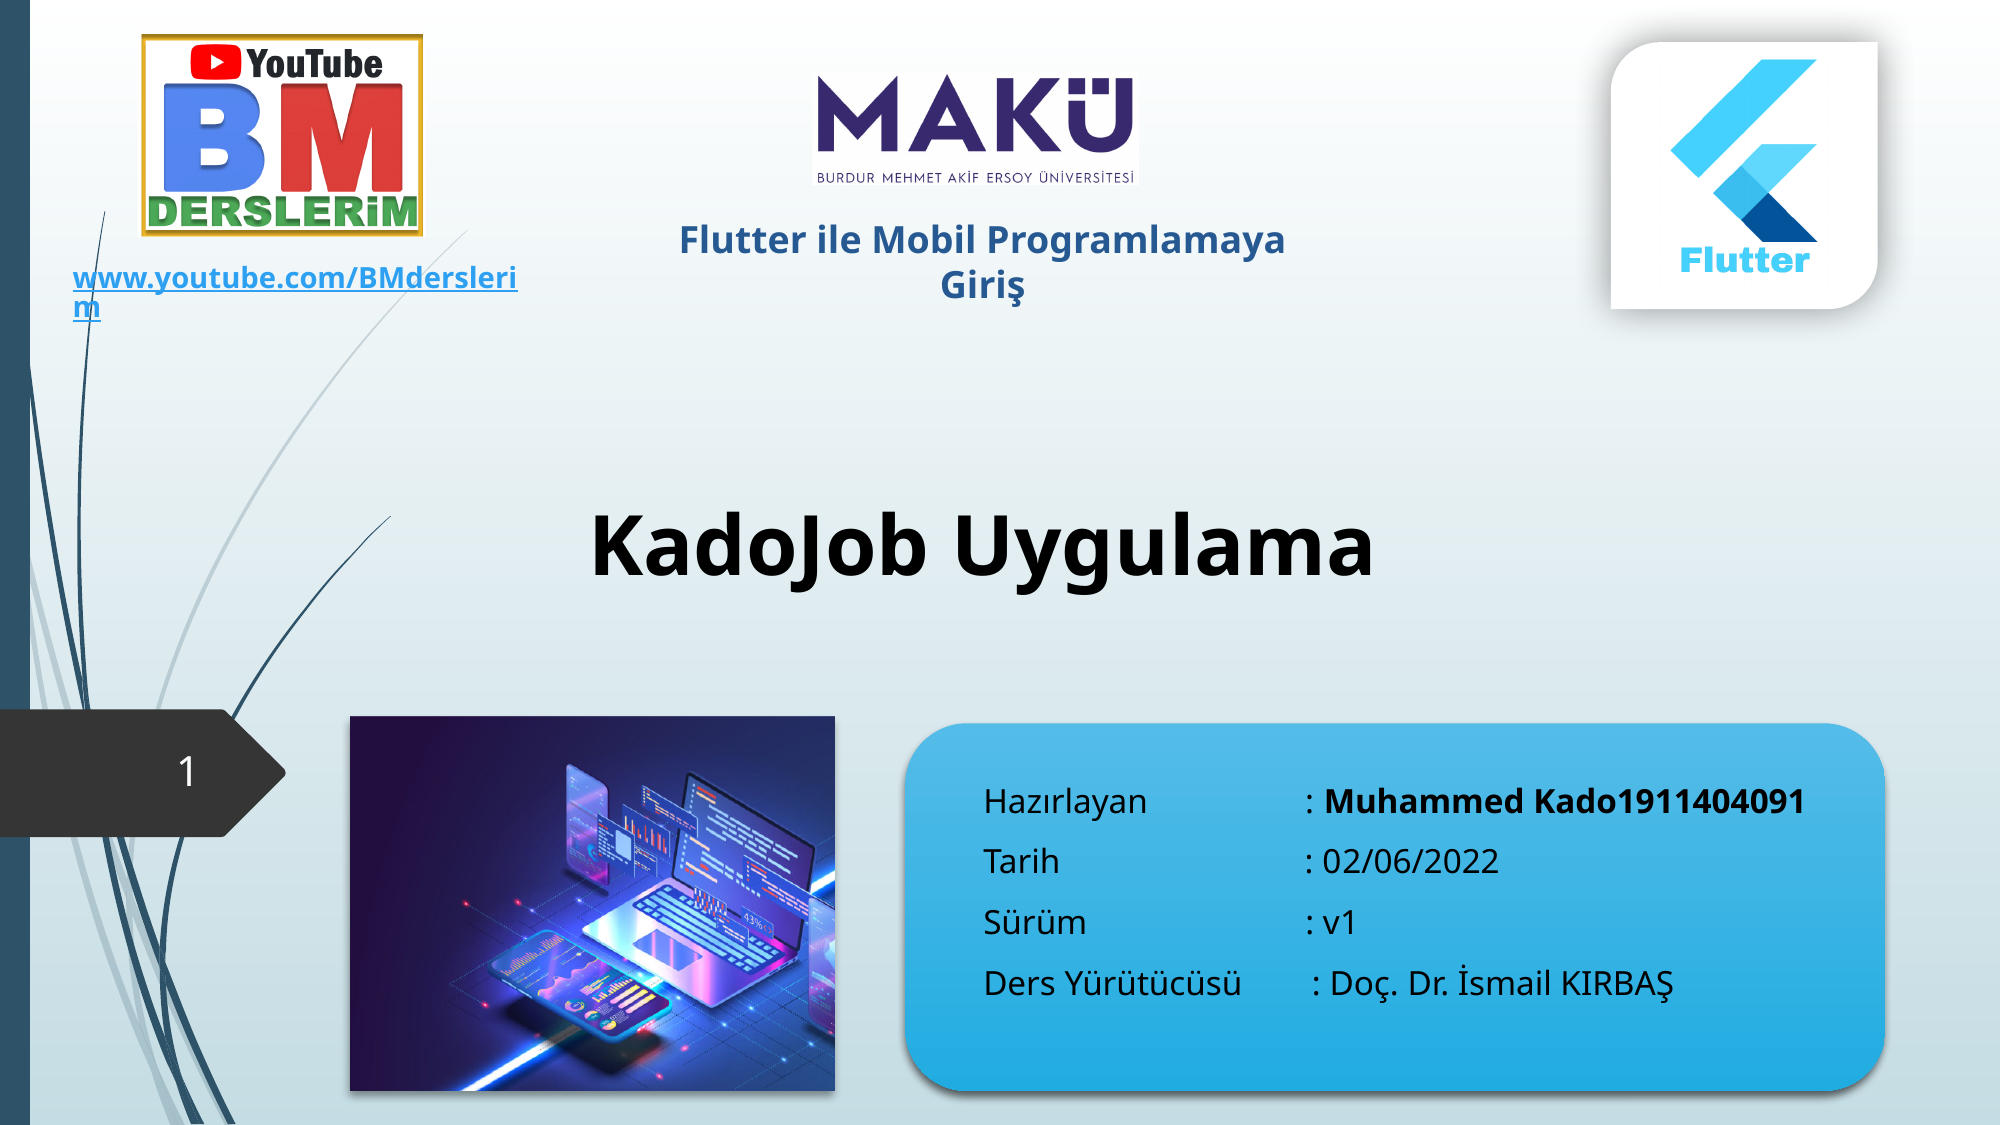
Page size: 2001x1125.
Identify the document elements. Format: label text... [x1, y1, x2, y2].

title KadoJob Uygulama [360, 461, 1606, 600]
picture [137, 30, 427, 238]
picture [1617, 49, 1871, 303]
text_box www.youtube.com/BMderslerim [57, 251, 544, 307]
text_box Flutter ile Mobil Programlamaya Giriş [618, 208, 1347, 384]
slide_number 1 [87, 743, 216, 803]
picture [811, 71, 1140, 185]
picture [349, 715, 835, 1092]
text_box Hazırlayan : Muhammed Kado1911404091 Tarih : 02/06/2022 Sürüm : v1 Ders Yürütücüsü : Doç. Dr. İsmail KIRBAŞ [968, 772, 1871, 1104]
text_box [905, 723, 1886, 1091]
